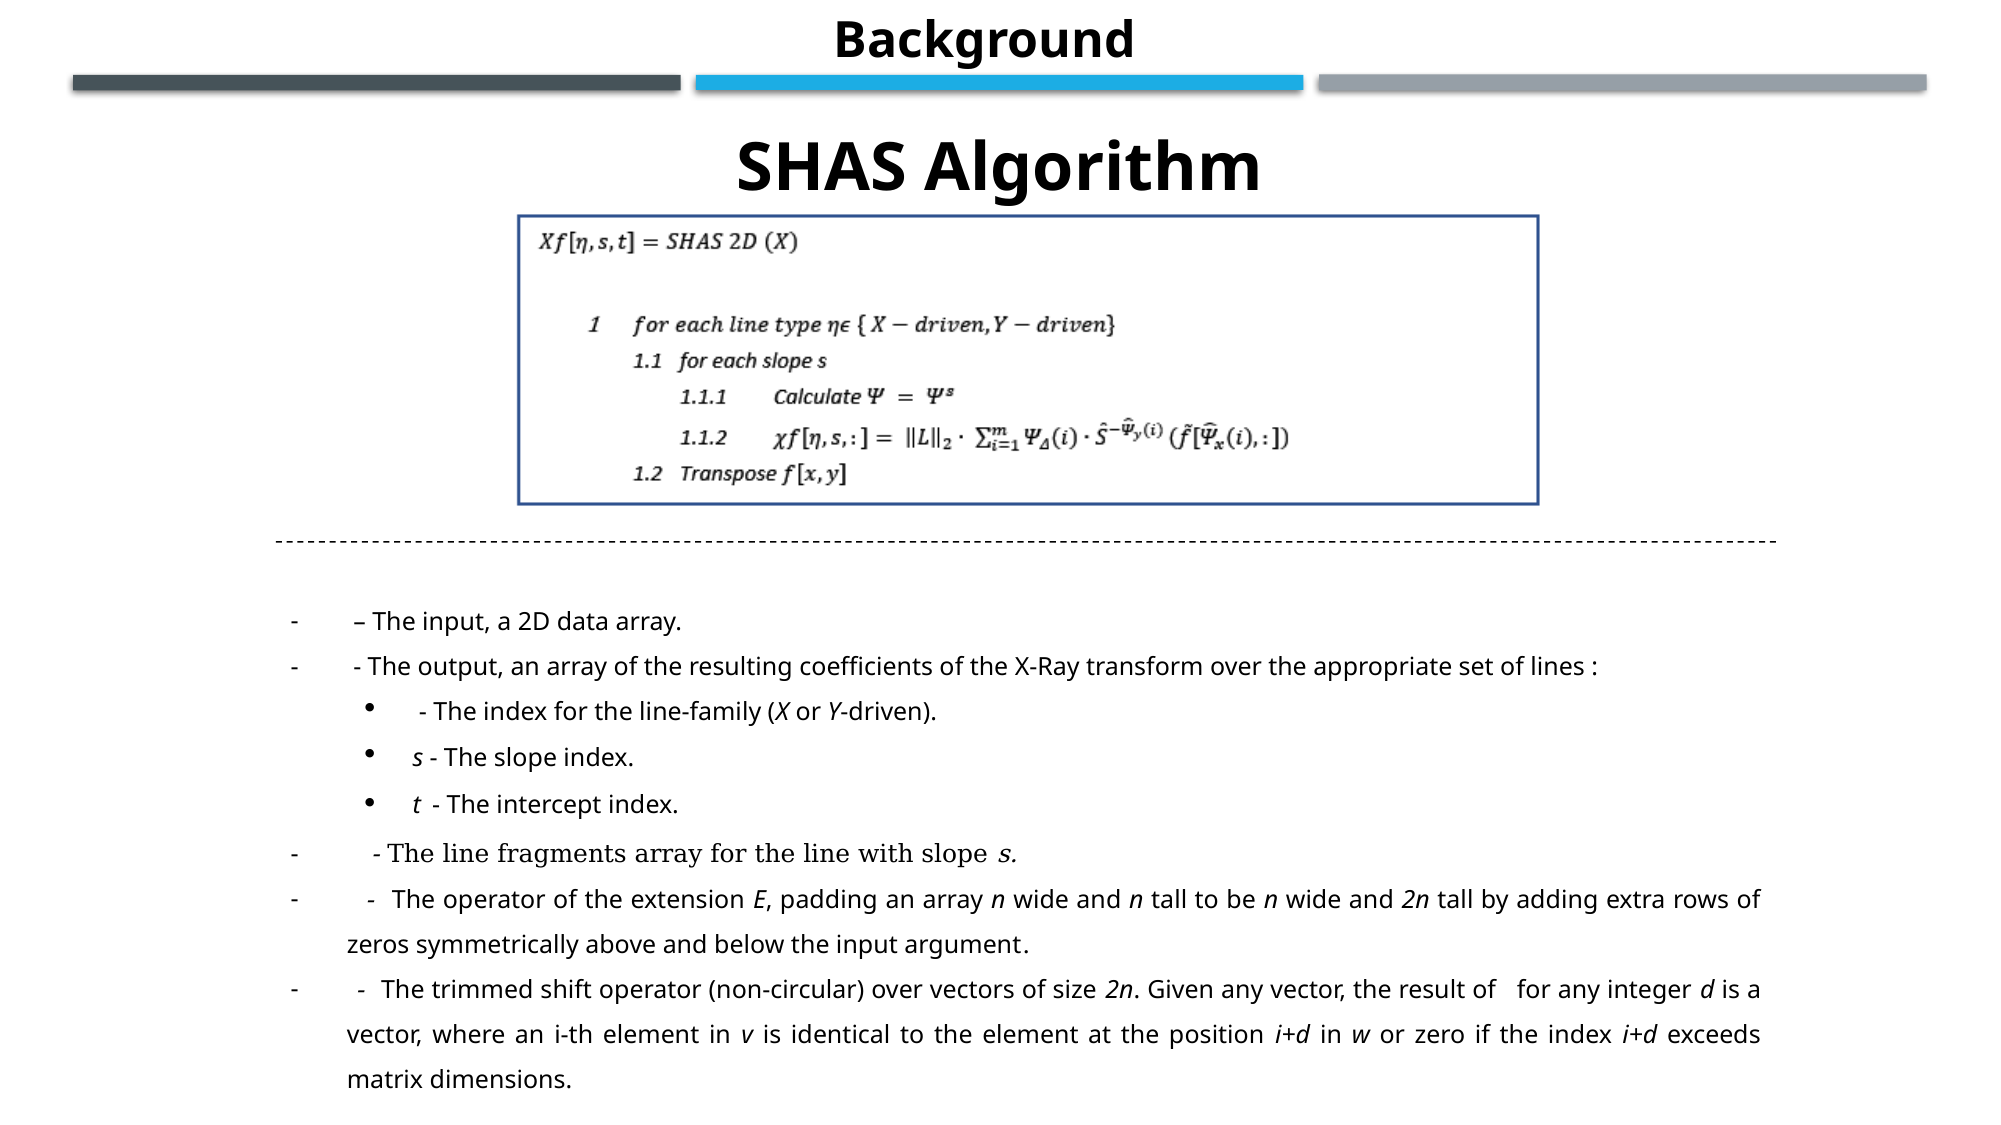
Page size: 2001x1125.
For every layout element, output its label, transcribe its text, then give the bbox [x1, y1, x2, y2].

text_box SHAS Algorithm [95, 115, 1905, 199]
picture [508, 209, 1544, 510]
text_box [68, 243, 1931, 661]
text_box Background [80, 0, 1890, 83]
